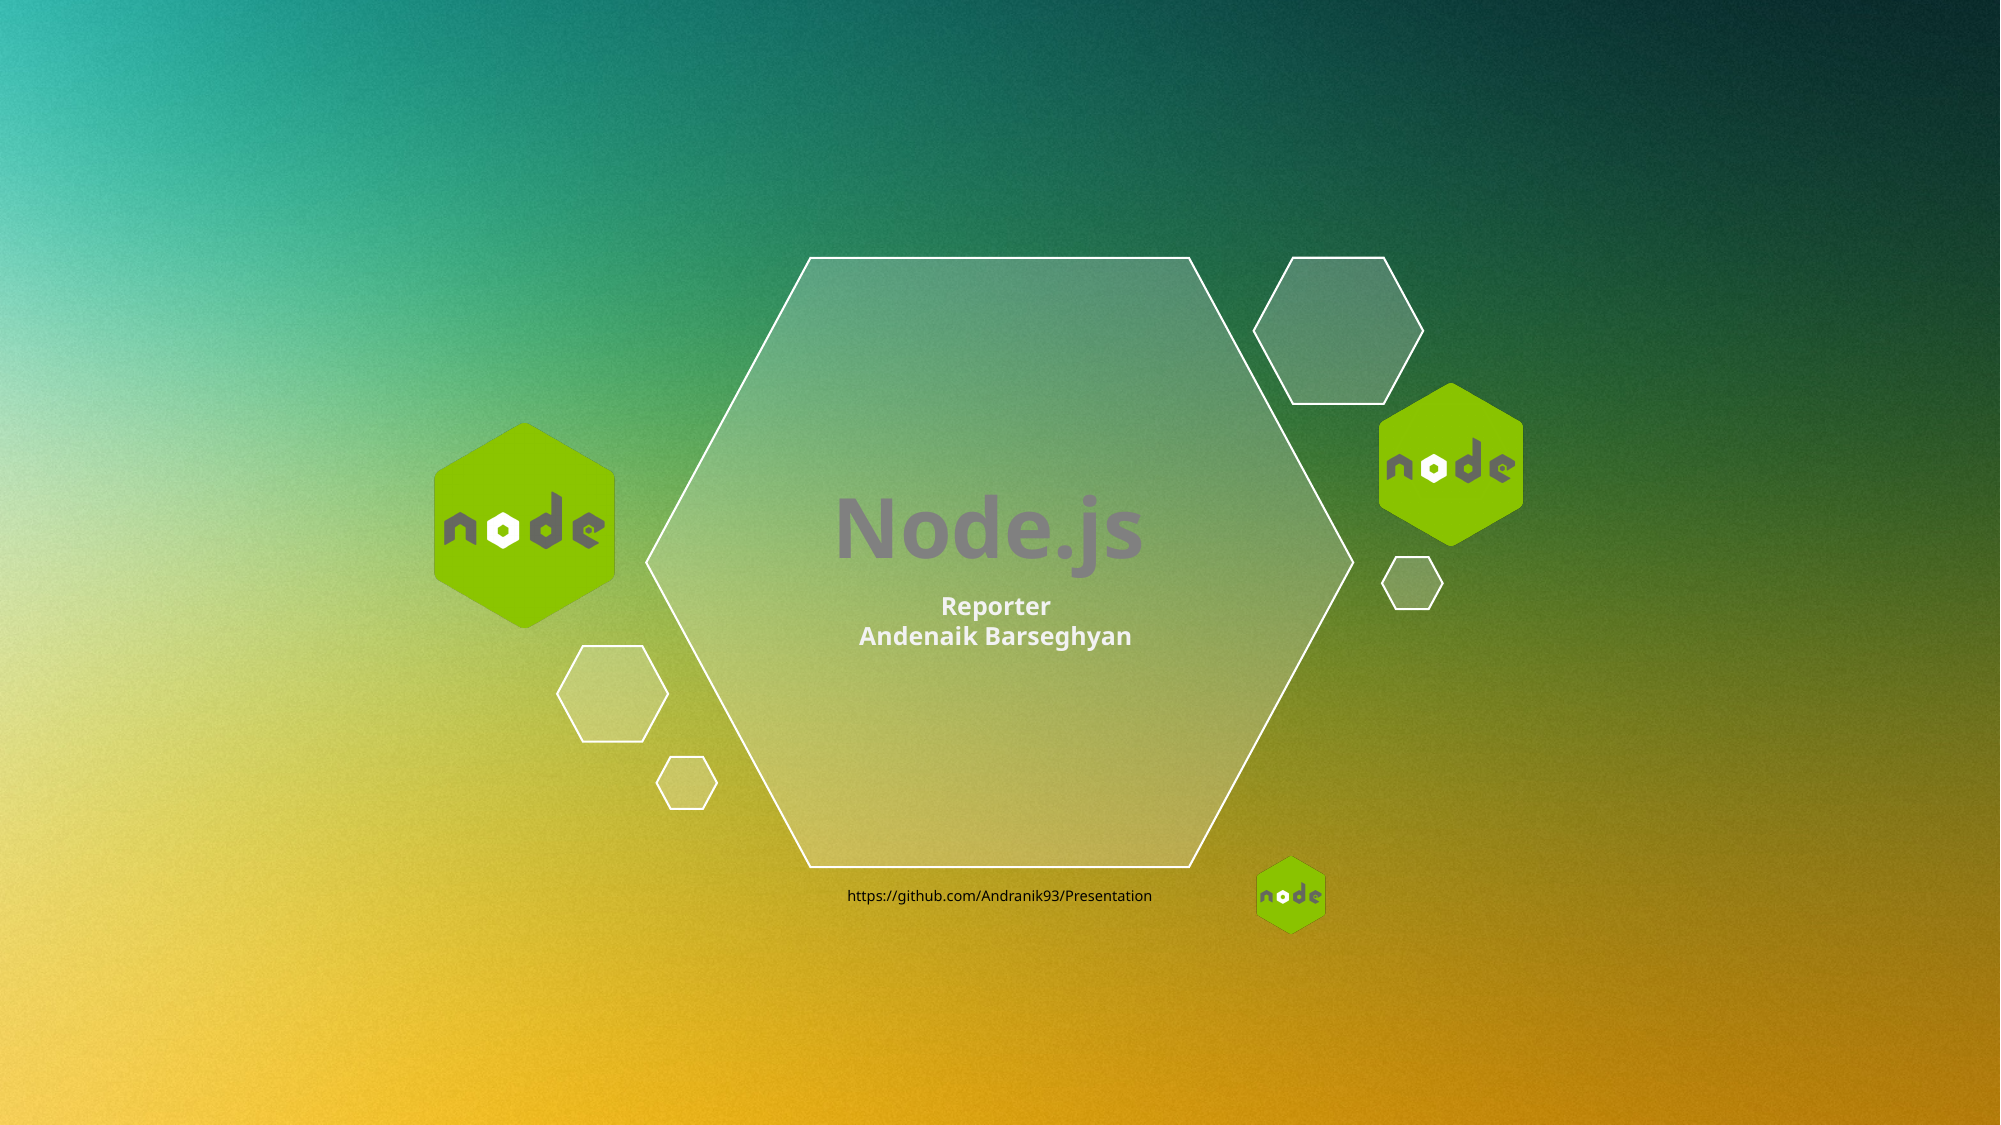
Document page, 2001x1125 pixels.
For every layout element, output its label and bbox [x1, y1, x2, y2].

list [1369, 383, 1533, 546]
picture [0, 0, 2000, 1125]
